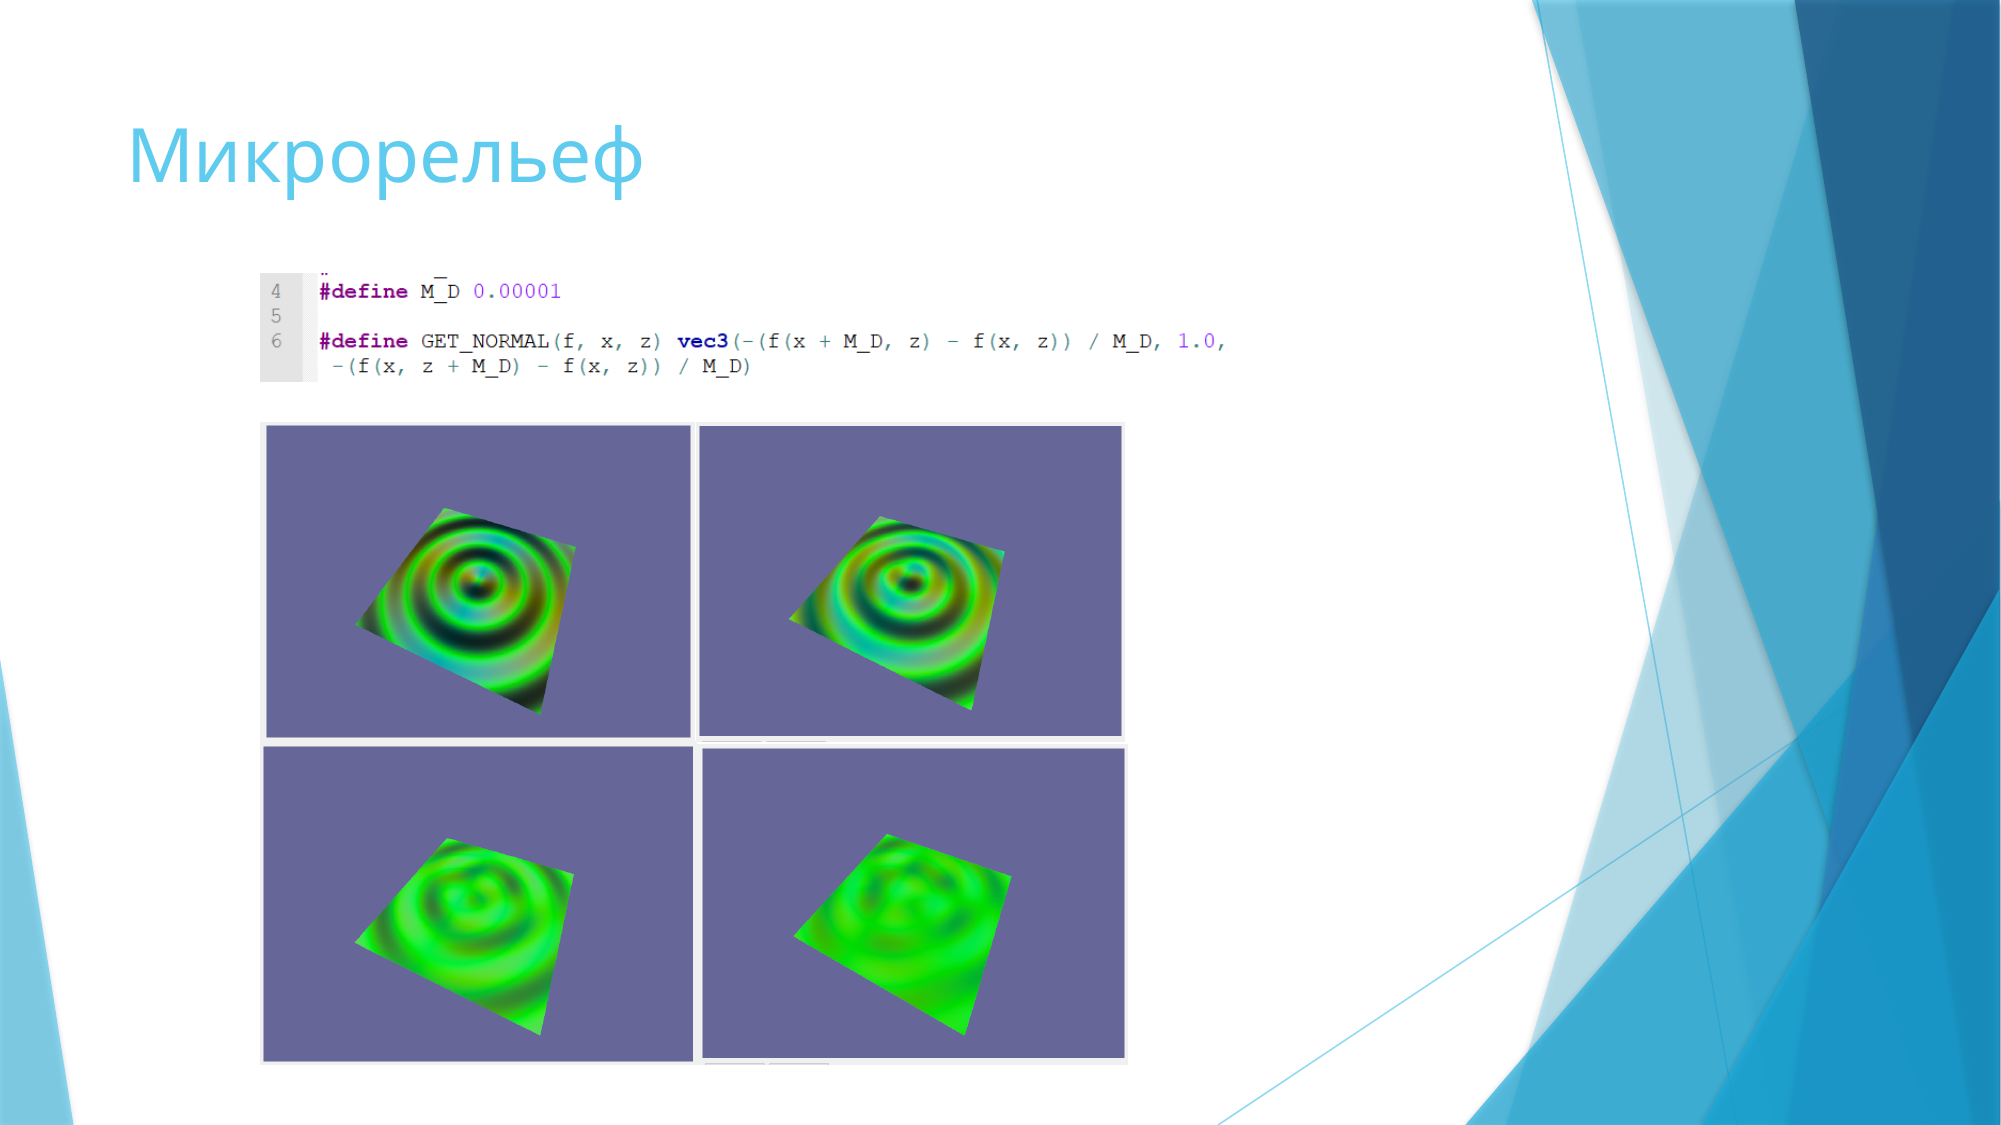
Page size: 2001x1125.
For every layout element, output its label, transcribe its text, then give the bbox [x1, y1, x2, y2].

title Микрорельеф [111, 99, 1522, 317]
picture [259, 273, 1236, 382]
picture [259, 421, 1128, 1066]
